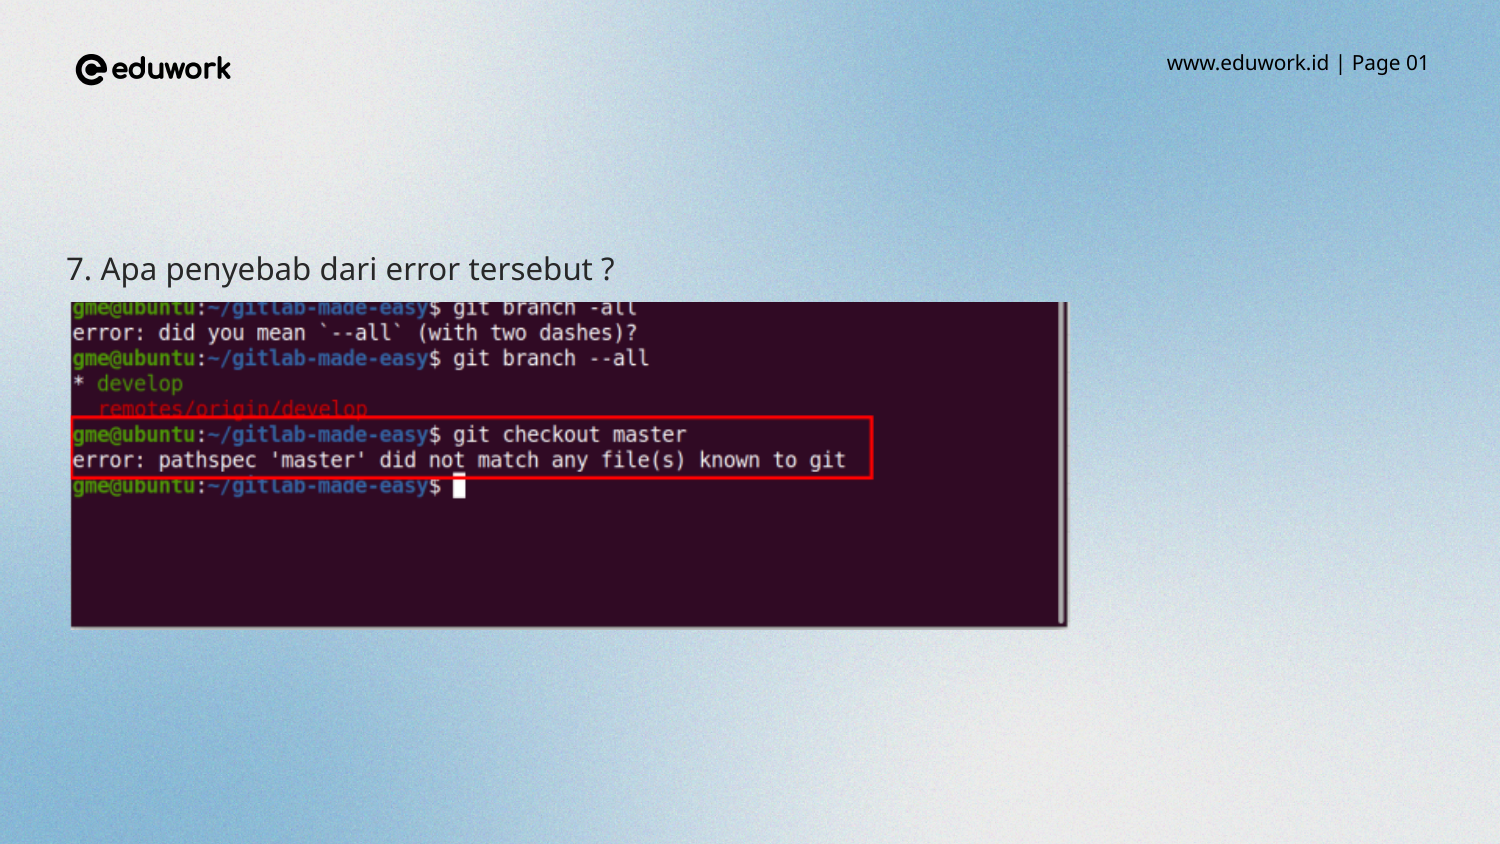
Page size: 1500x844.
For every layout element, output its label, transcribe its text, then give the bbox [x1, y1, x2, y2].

picture [0, 0, 1500, 844]
list 7. Apa penyebab dari error tersebut ? [51, 222, 1449, 713]
text_box www.eduwork.id | Page 01 [1134, 37, 1445, 88]
